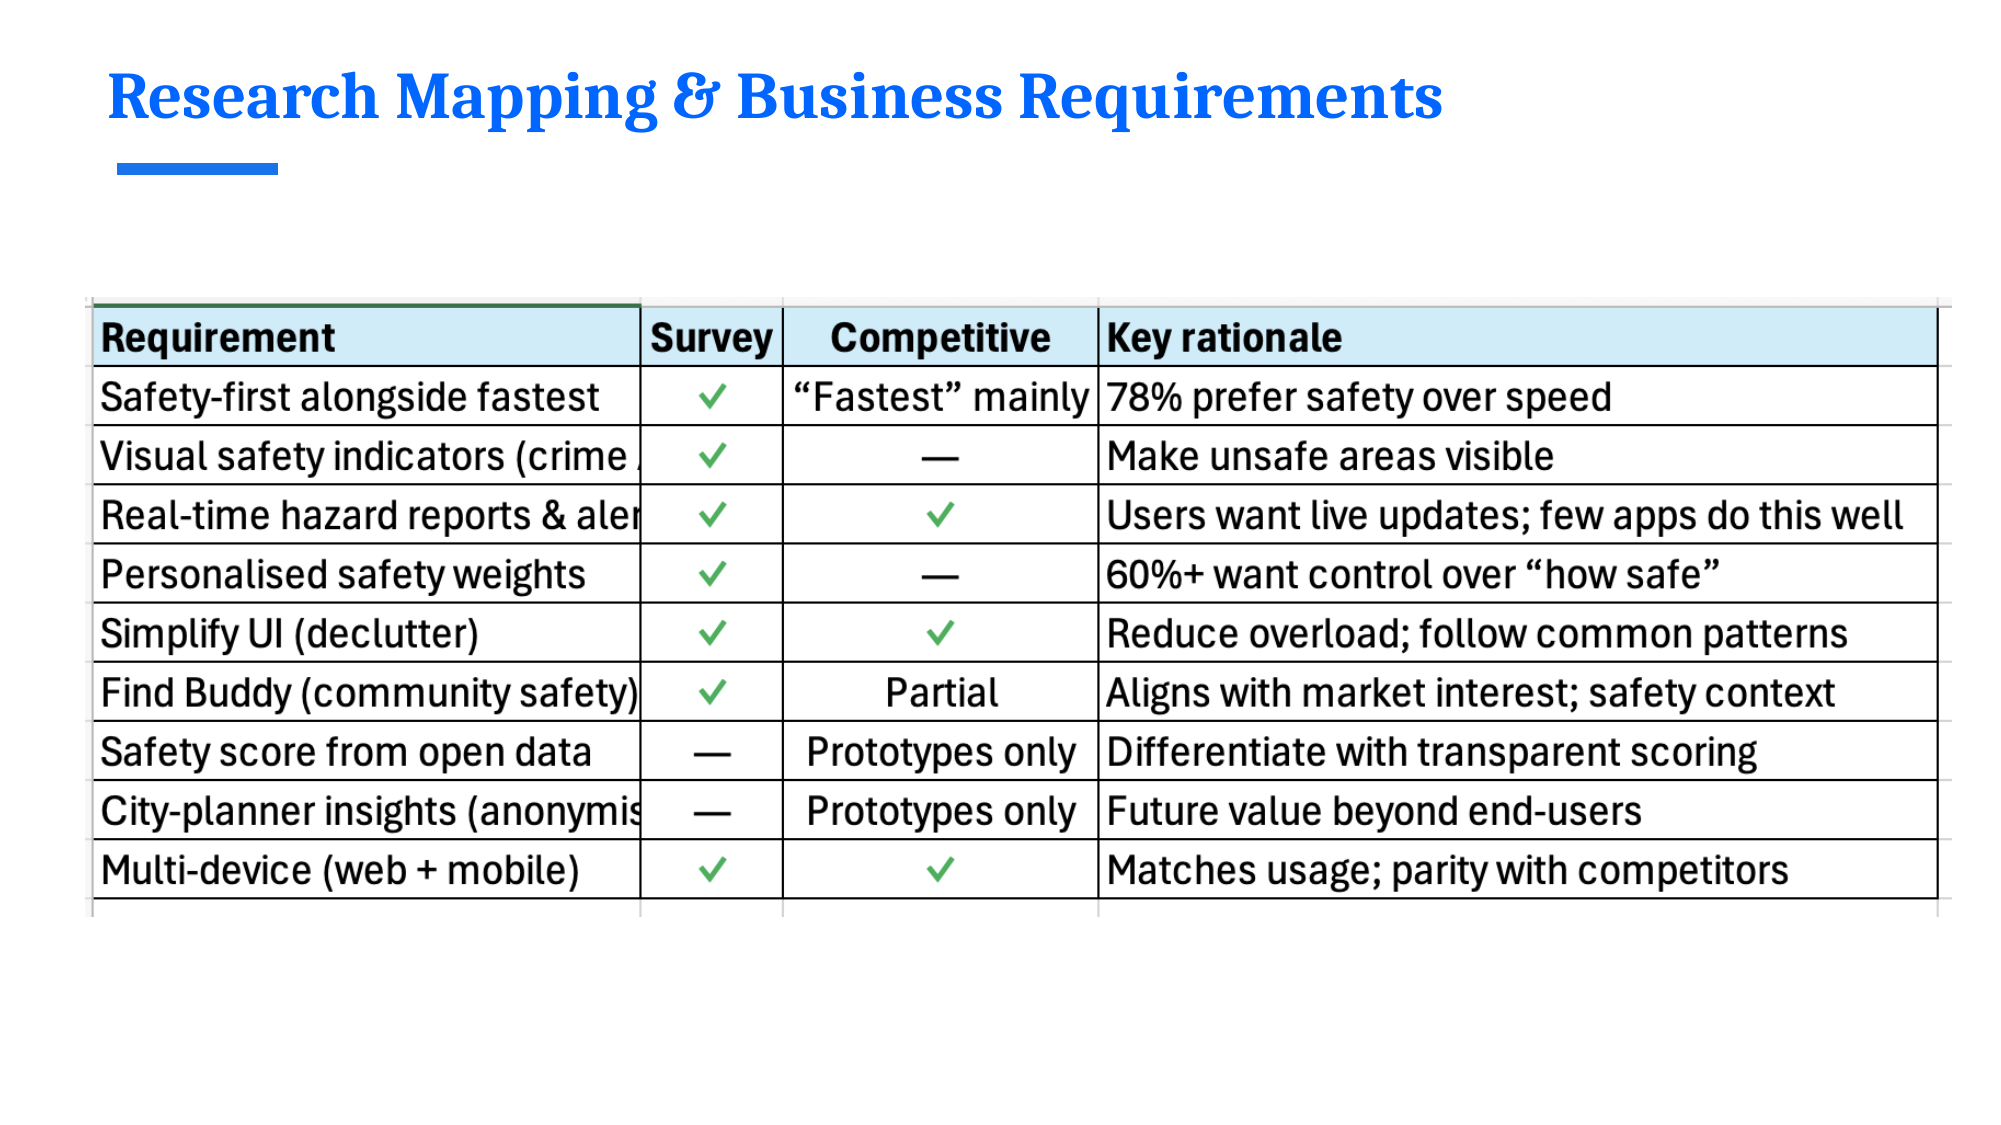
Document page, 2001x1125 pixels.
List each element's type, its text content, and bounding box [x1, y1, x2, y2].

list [85, 297, 1952, 917]
title Research Mapping & Business Requirements [92, 44, 1879, 225]
